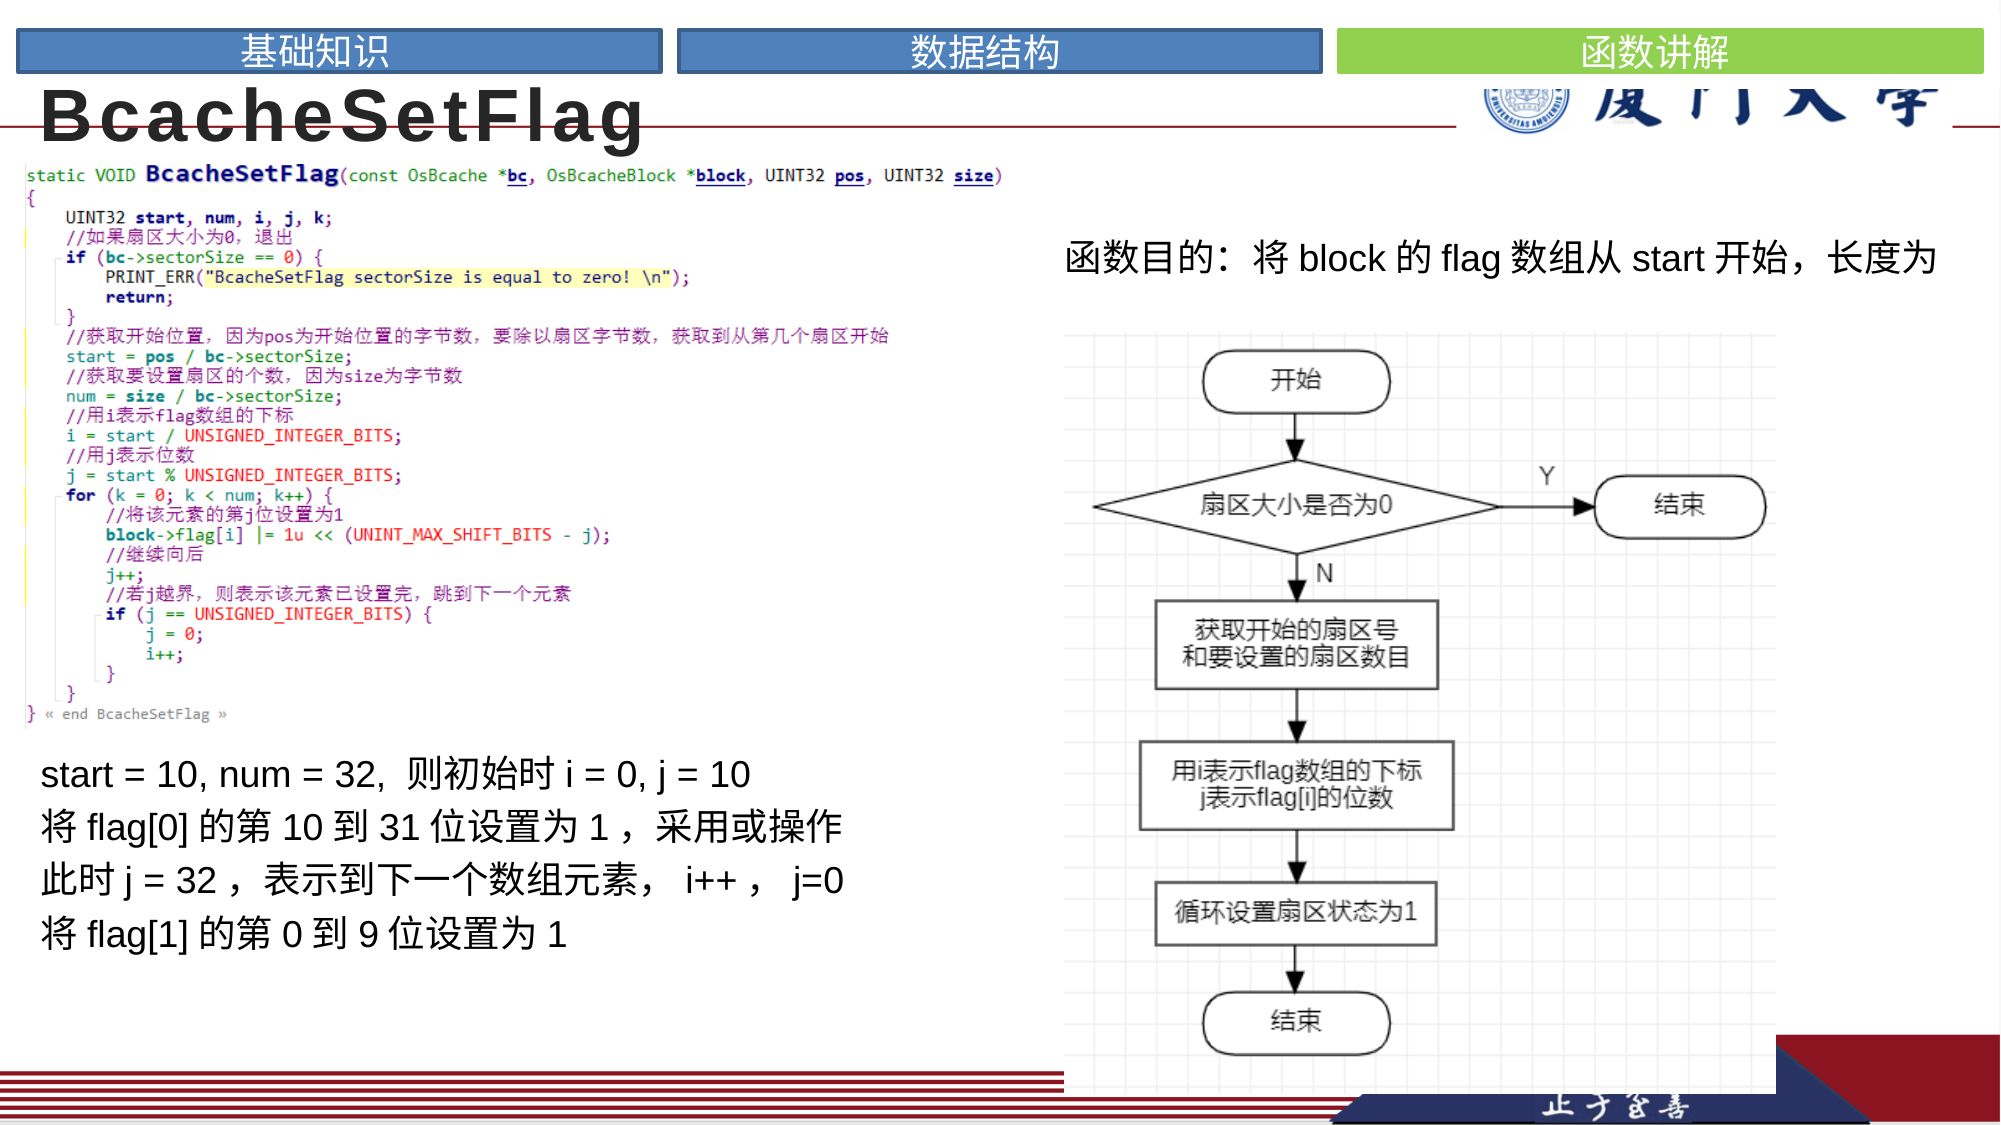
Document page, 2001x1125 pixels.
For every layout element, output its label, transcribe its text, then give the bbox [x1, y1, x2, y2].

text_box [1123, 28, 1323, 74]
text_box 函数讲解 [1565, 21, 1793, 82]
text_box 函数目的：将block的flag数组从start开始，长度为num 的位设置为1。 [0, 164, 2000, 1125]
text_box [453, 28, 663, 40]
picture [0, 0, 2001, 1125]
text_box [1337, 28, 1565, 74]
picture [1064, 331, 1776, 1094]
text_box [677, 28, 895, 74]
text_box BcacheSetFlag [0, 40, 686, 164]
text_box [16, 28, 226, 40]
text_box start = 10, num = 32, 则初始时i = 0, j = 10 将flag[0]的第10到31位设置为1，采用或操作 此时j = 32，表示到下一个数组元素，i++，j=0 将flag[1]的第0到9位设置为1 [25, 737, 1000, 963]
text_box [1793, 28, 1984, 74]
text_box [16, 13, 2000, 89]
text_box 数据结构 [895, 21, 1123, 82]
text_box 基础知识 [226, 20, 453, 40]
